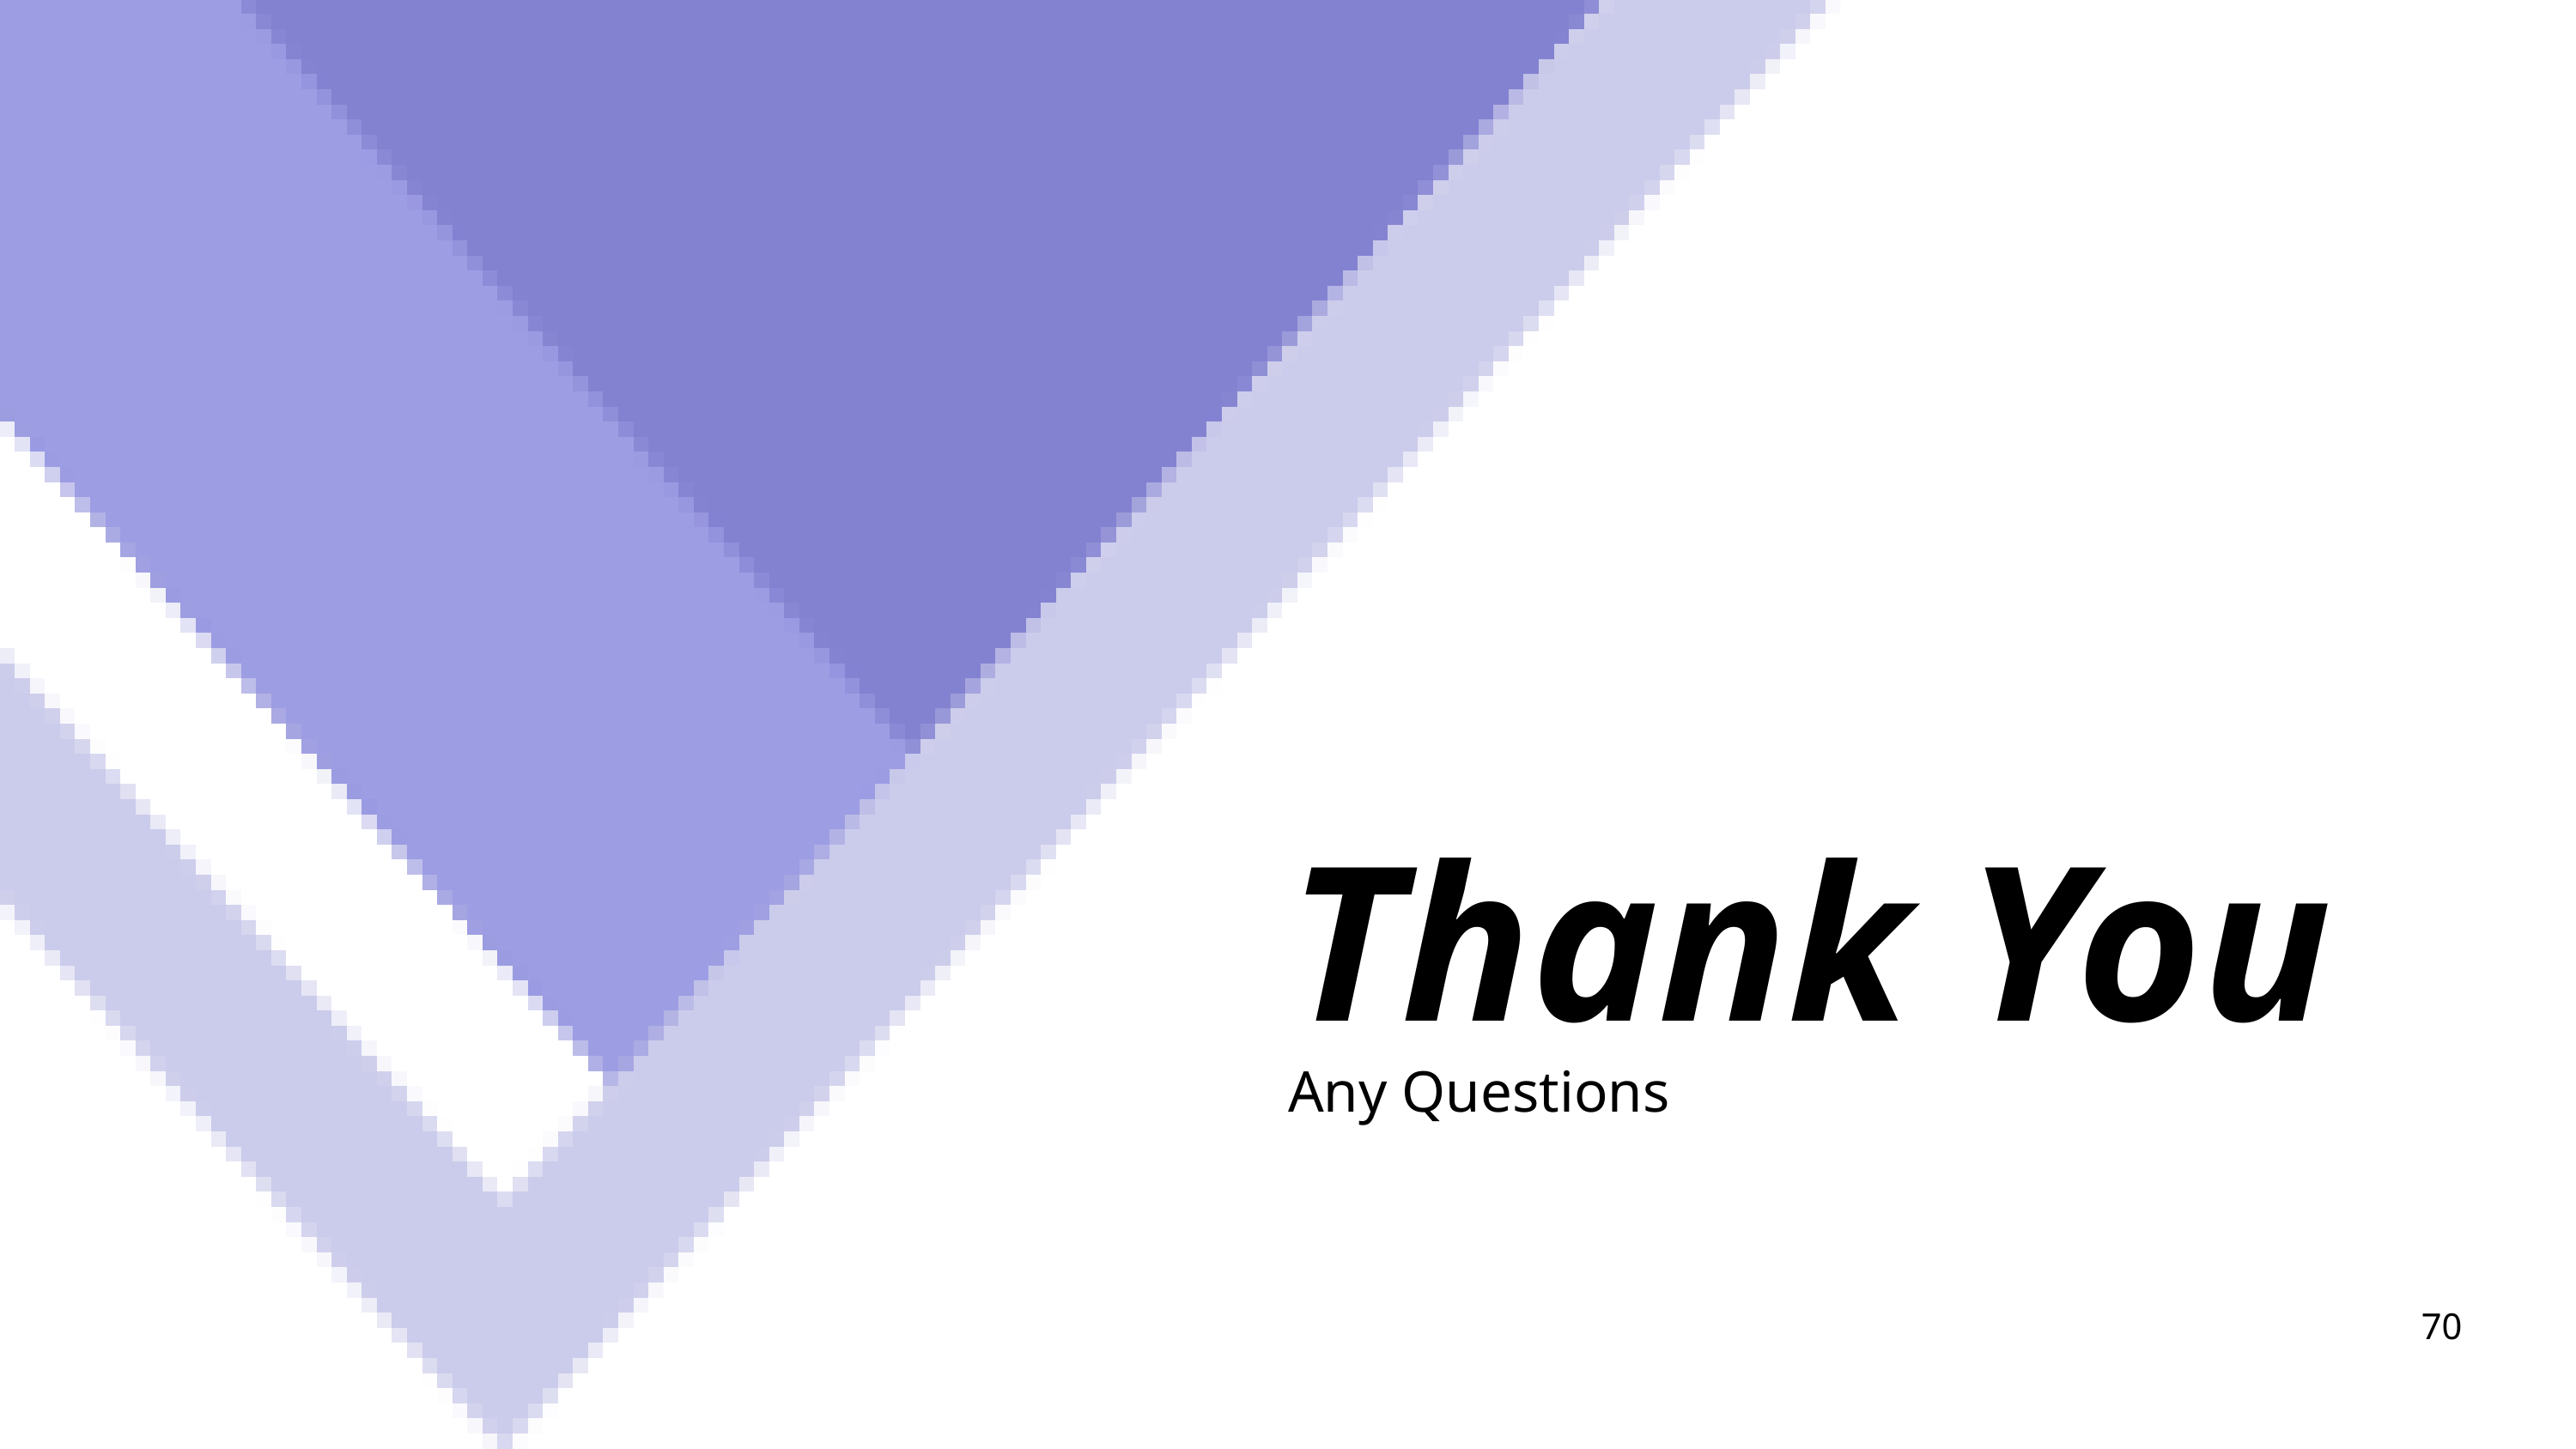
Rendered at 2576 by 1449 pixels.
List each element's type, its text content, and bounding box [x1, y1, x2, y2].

text_box Any Questions [1288, 1045, 2432, 1124]
text_box Thank You [1288, 763, 2432, 1045]
text_box [0, 0, 1841, 1449]
text_box 70 [2421, 1296, 2463, 1348]
